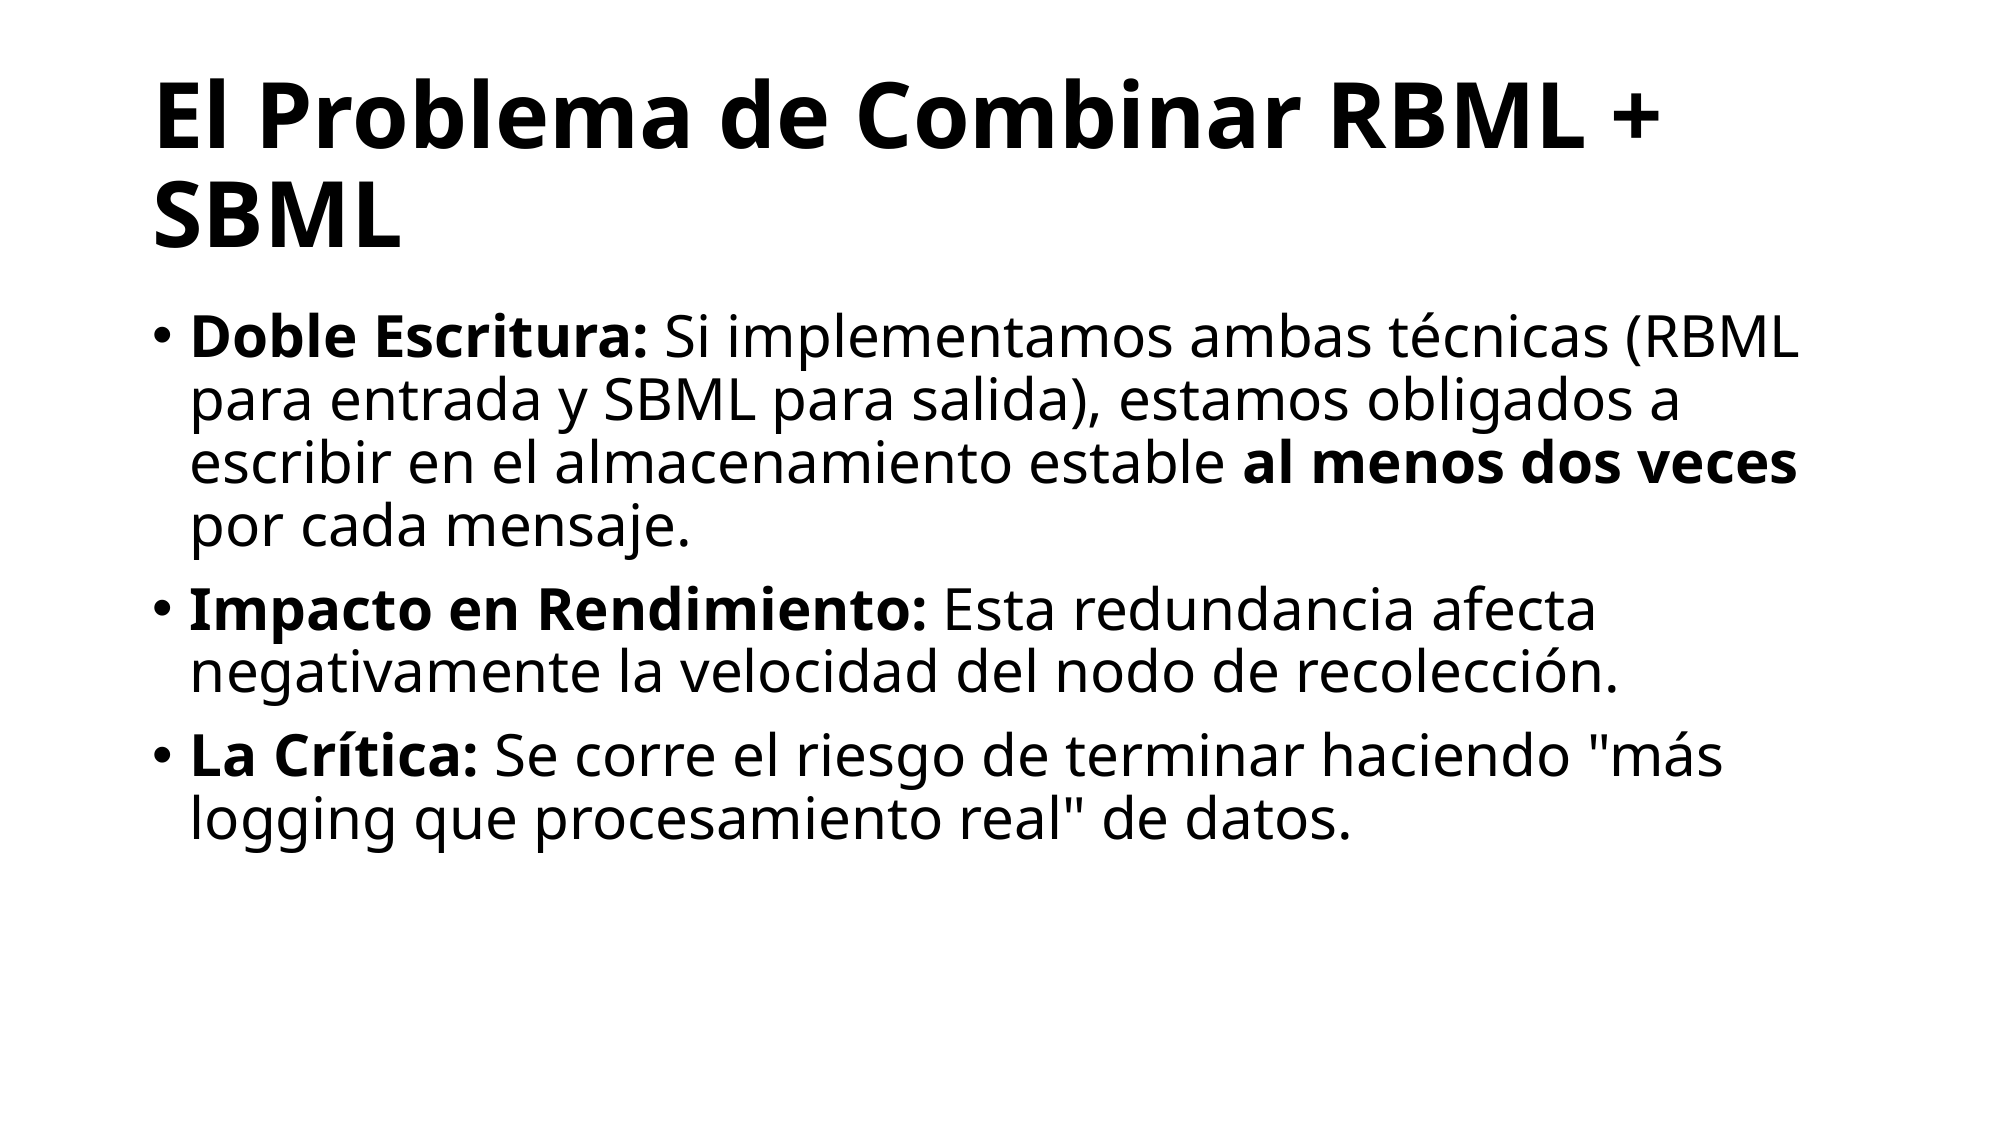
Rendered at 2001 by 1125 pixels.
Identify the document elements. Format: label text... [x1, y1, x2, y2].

title El Problema de Combinar RBML + SBML [137, 59, 1863, 278]
list Doble Escritura: Si implementamos ambas técnicas (RBML para entrada y SBML para salida), estamos obligados a escribir en el almacenamiento estable al menos dos veces por cada mensaje. Impacto en Rendimiento: Esta redundancia afecta negativamente la velocidad del nodo de recolección. La Crítica: Se corre el riesgo de terminar haciendo "más logging que procesamiento real" de datos. [137, 299, 1863, 1014]
